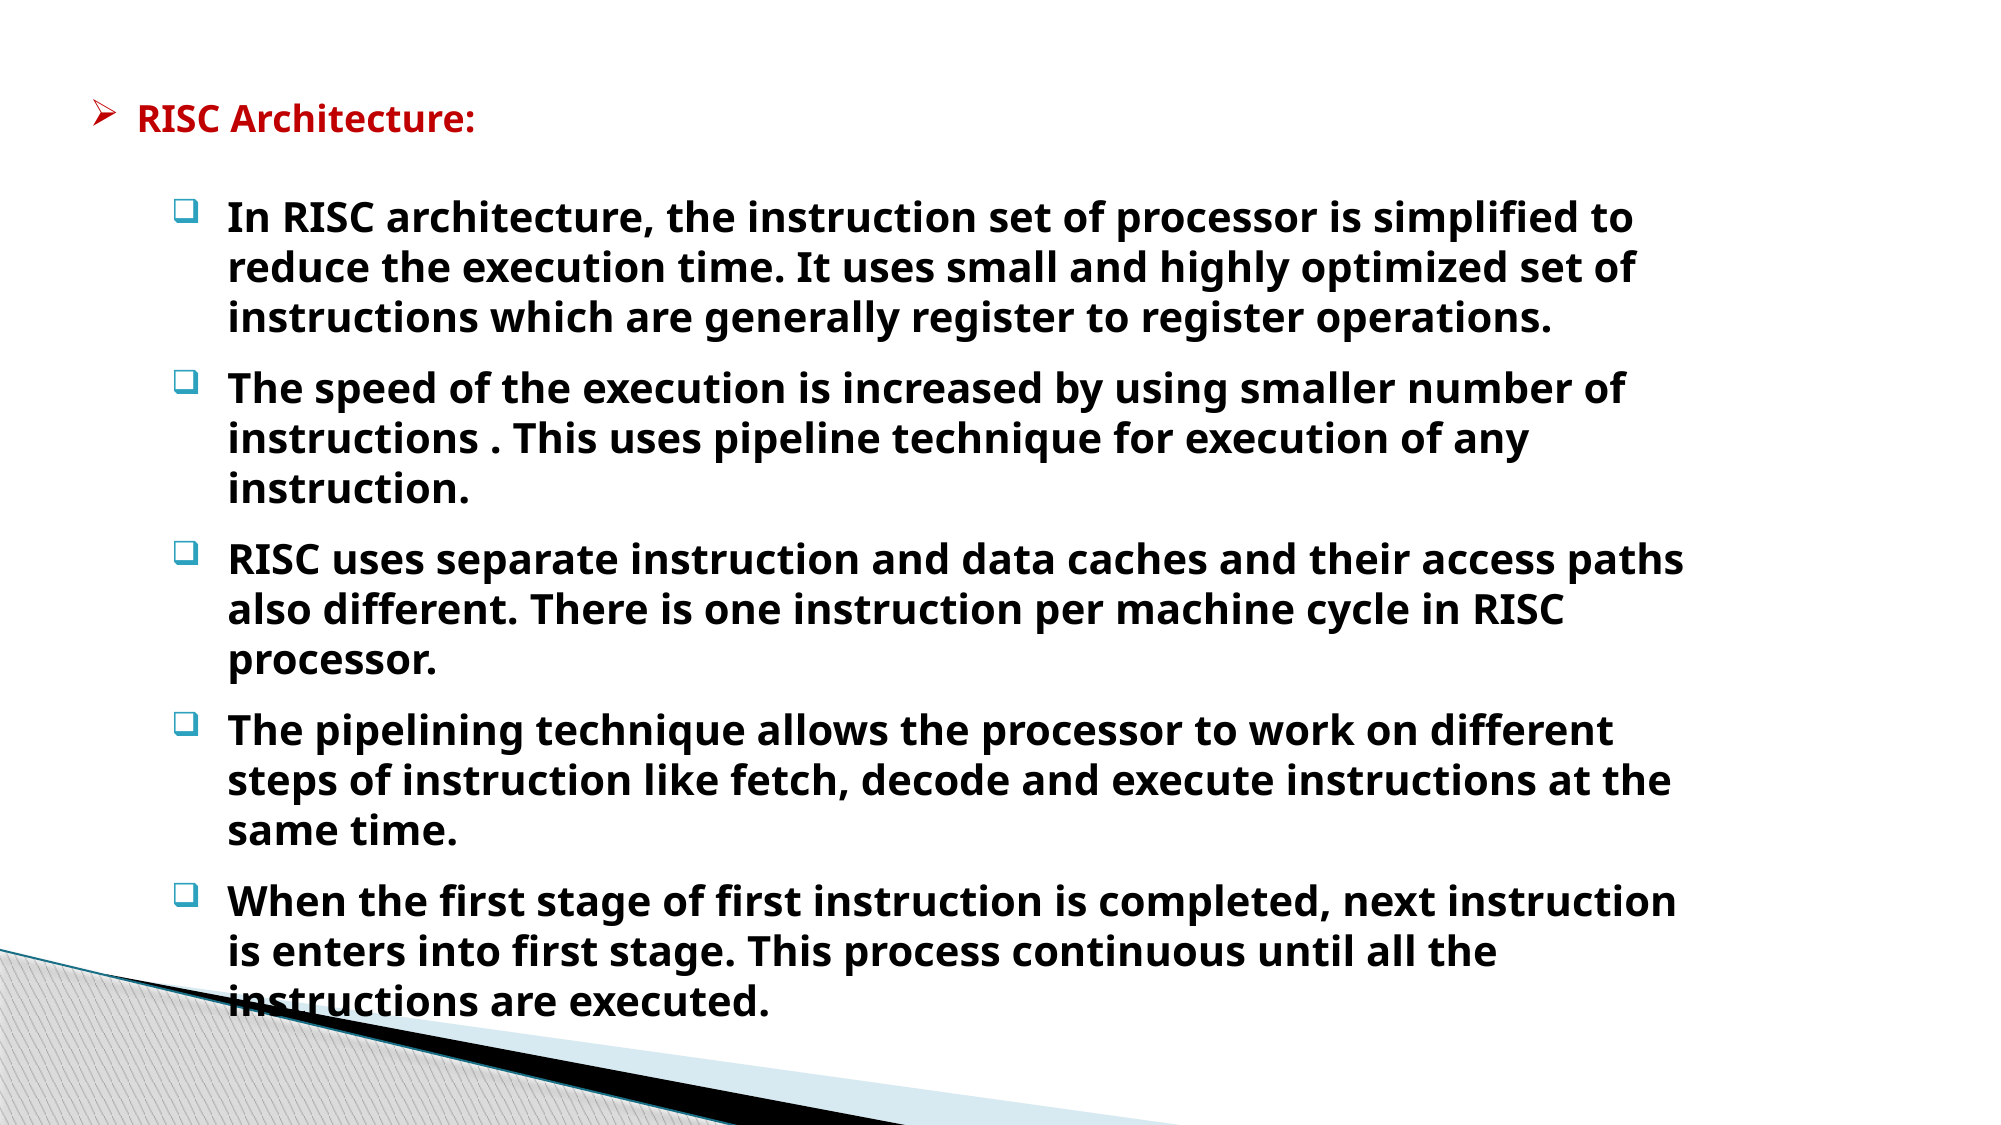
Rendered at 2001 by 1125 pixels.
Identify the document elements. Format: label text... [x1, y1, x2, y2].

text_box RISC Architecture: [74, 87, 753, 148]
text_box In RISC architecture, the instruction set of processor is simplified to reduce the execution time. It uses small and highly optimized set of instructions which are generally register to register operations. The speed of the execution is increased by using smaller number of instructions . This uses pipeline technique for execution of any instruction. RISC uses separate instruction and data caches and their access paths also different. There is one instruction per machine cycle in RISC processor. The pipelining technique allows the processor to work on different steps of instruction like fetch, decode and execute instructions at the same time. When the first stage of first instruction is completed, next instruction is enters into first stage. This process continuous until all the instructions are executed. [156, 183, 1725, 1079]
